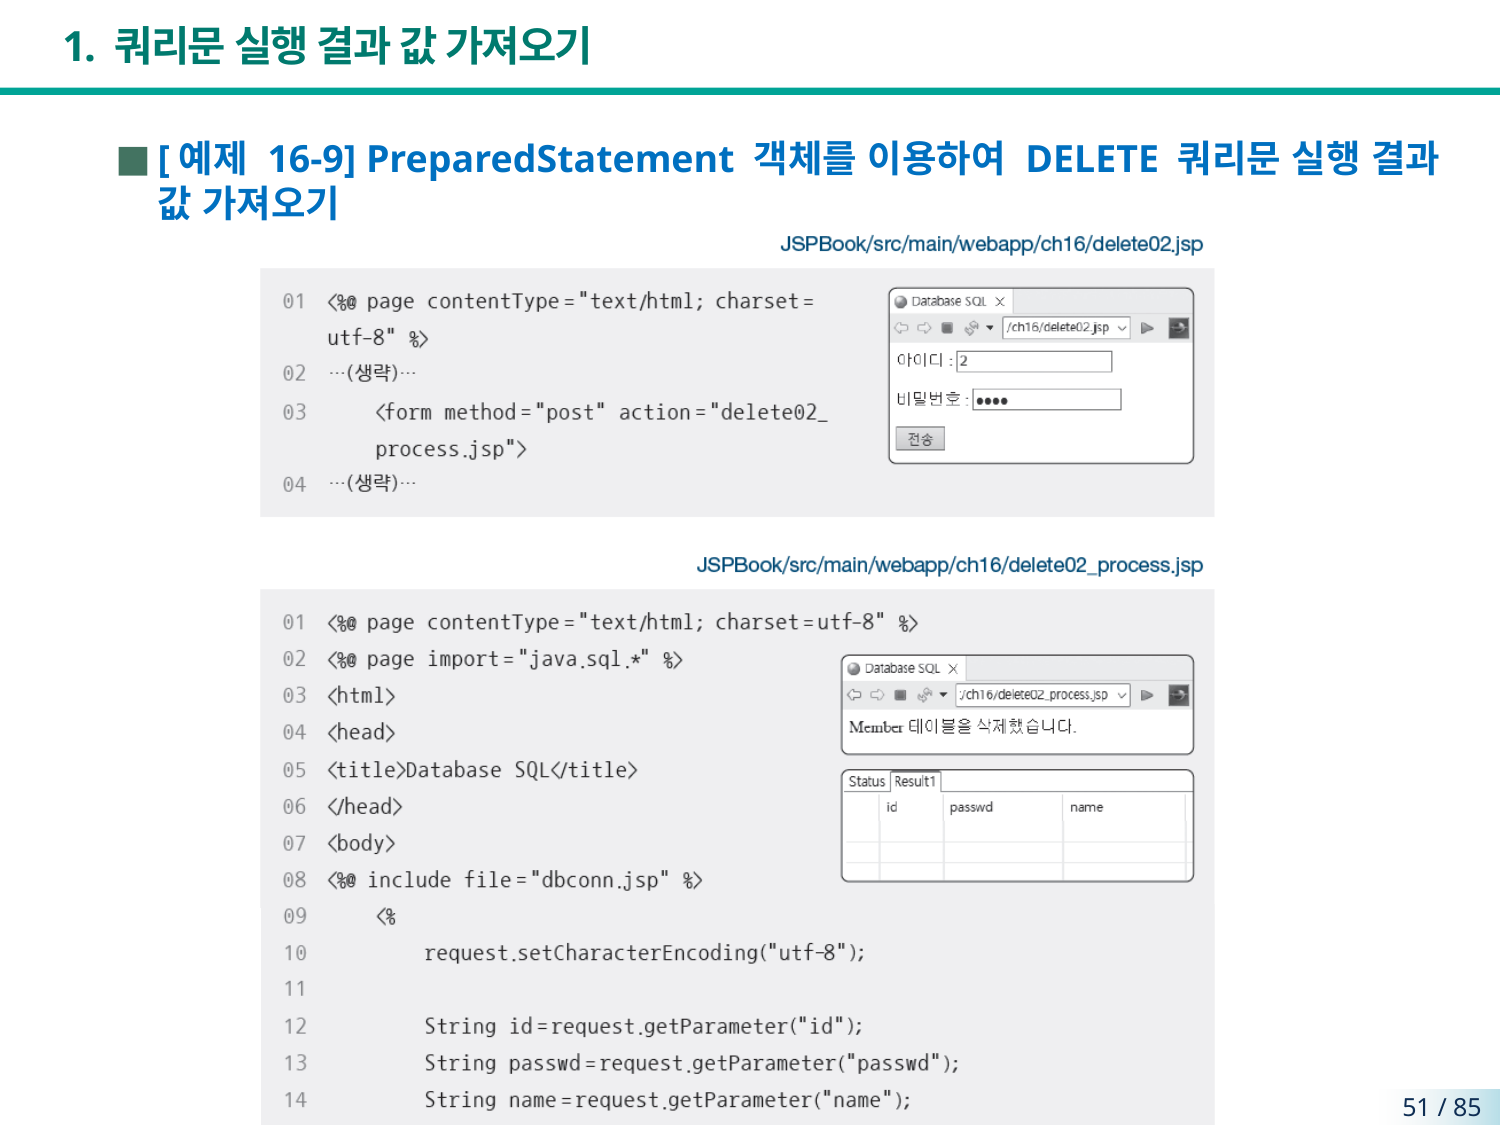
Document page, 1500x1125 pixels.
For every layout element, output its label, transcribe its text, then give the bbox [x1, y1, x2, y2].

list [예제 16-9] PreparedStatement 객체를 이용하여 DELETE 쿼리문 실행 결과 값 가져오기 [100, 127, 1459, 1050]
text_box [258, 226, 1218, 1125]
title 1. 쿼리문 실행 결과 값 가져오기 [47, 5, 1325, 84]
